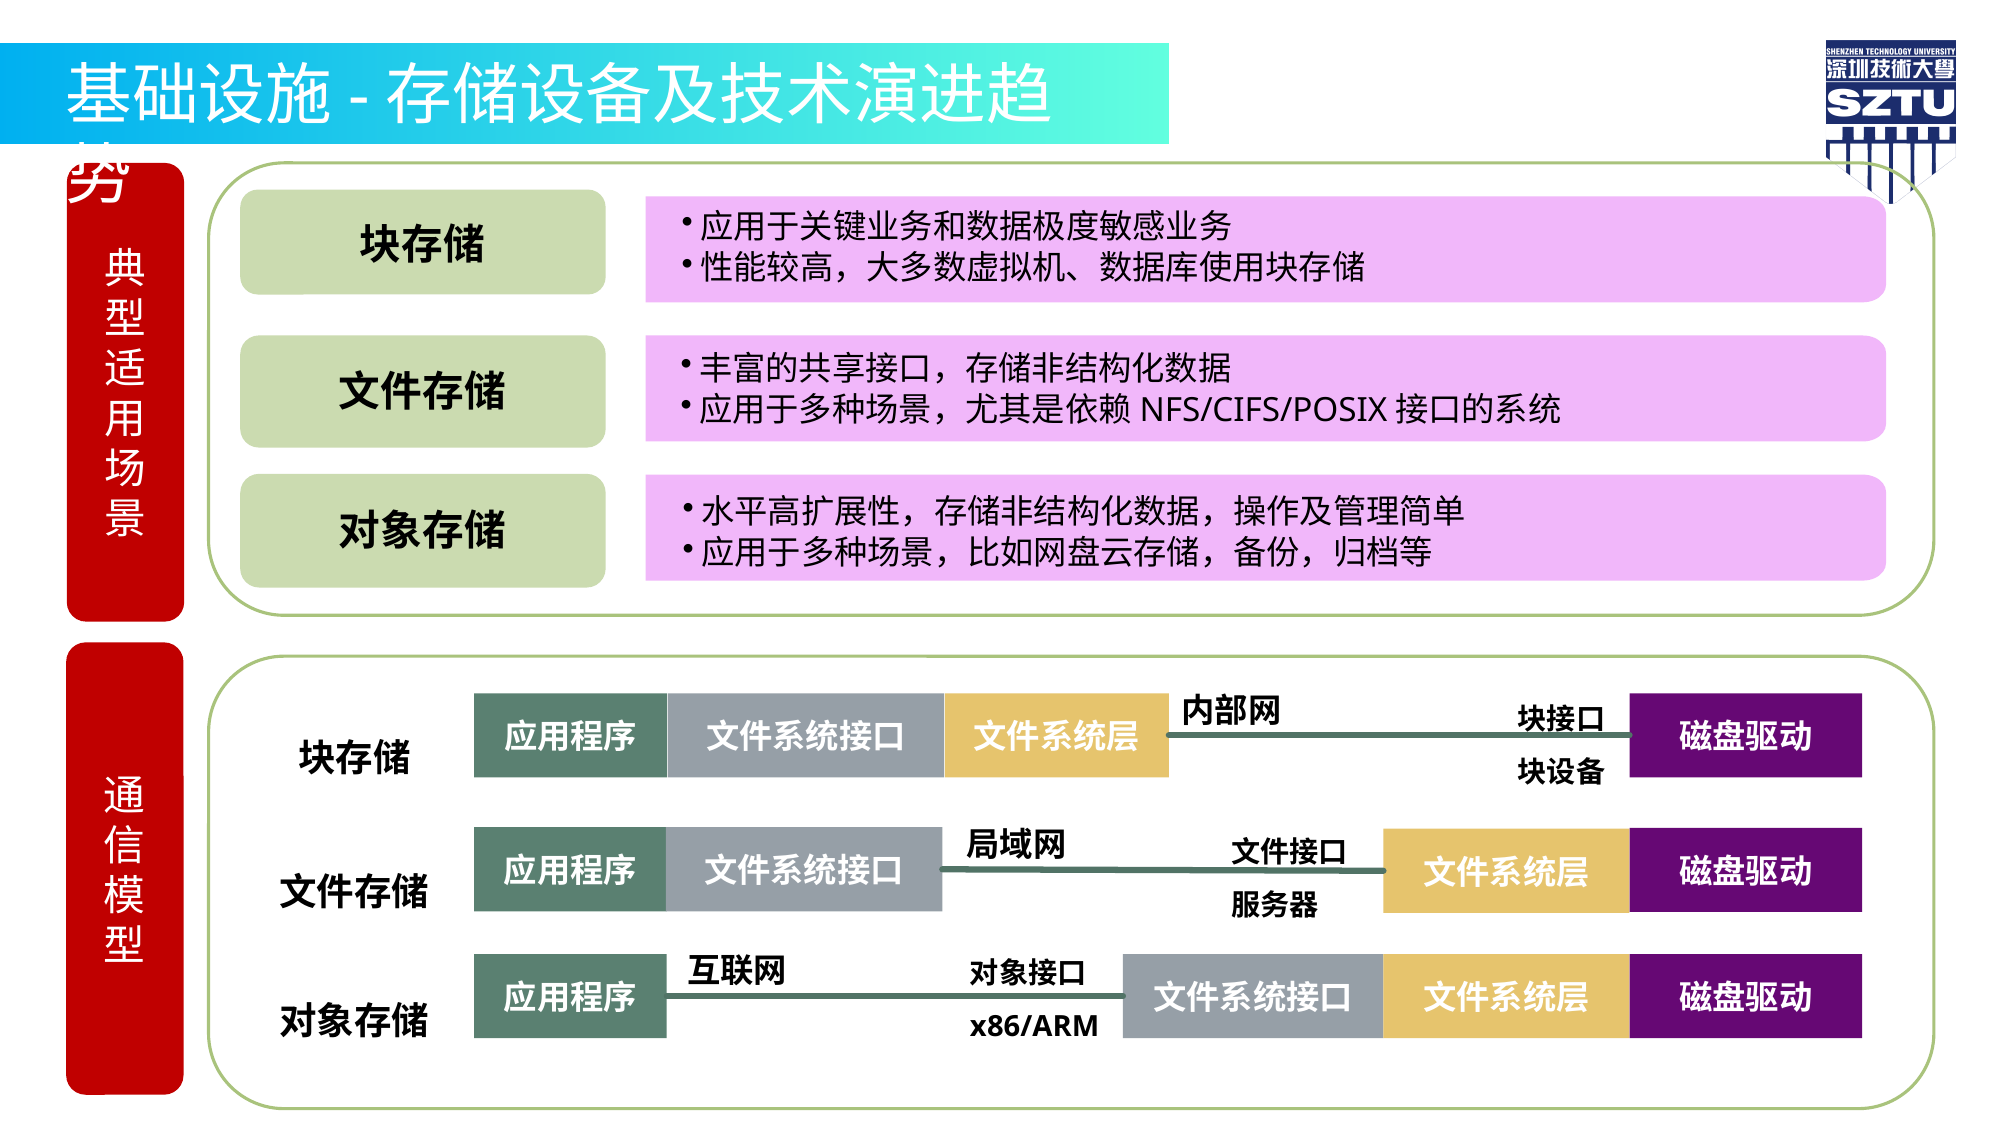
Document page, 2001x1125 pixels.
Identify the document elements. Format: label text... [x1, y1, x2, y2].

text_box 文件存储 [264, 792, 445, 920]
text_box 通信模型 [64, 640, 186, 1097]
text_box 典型适用场景 [64, 220, 187, 624]
text_box [206, 654, 1936, 1111]
text_box 基础设施-存储设备及技术演进趋势 [50, 44, 1134, 220]
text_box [239, 334, 607, 449]
text_box 丰富的共享接口，存储非结构化数据 应用于多种场景，尤其是依赖NFS/CIFS/POSIX接口的系统 [665, 344, 1666, 436]
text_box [239, 189, 607, 295]
text_box [206, 161, 1936, 618]
text_box [0, 41, 1171, 145]
text_box 应用于关键业务和数据极度敏感业务 性能较高，大多数虚拟机、数据库使用块存储 [666, 202, 1851, 295]
text_box 块存储 [228, 658, 257, 677]
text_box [239, 473, 607, 589]
text_box 水平高扩展性，存储非结构化数据，操作及管理简单 应用于多种场景，比如网盘云存储，备份，归档等 [667, 487, 1668, 580]
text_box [941, 868, 1384, 872]
text_box 对象存储 [264, 922, 445, 1050]
picture [1803, 34, 1979, 210]
